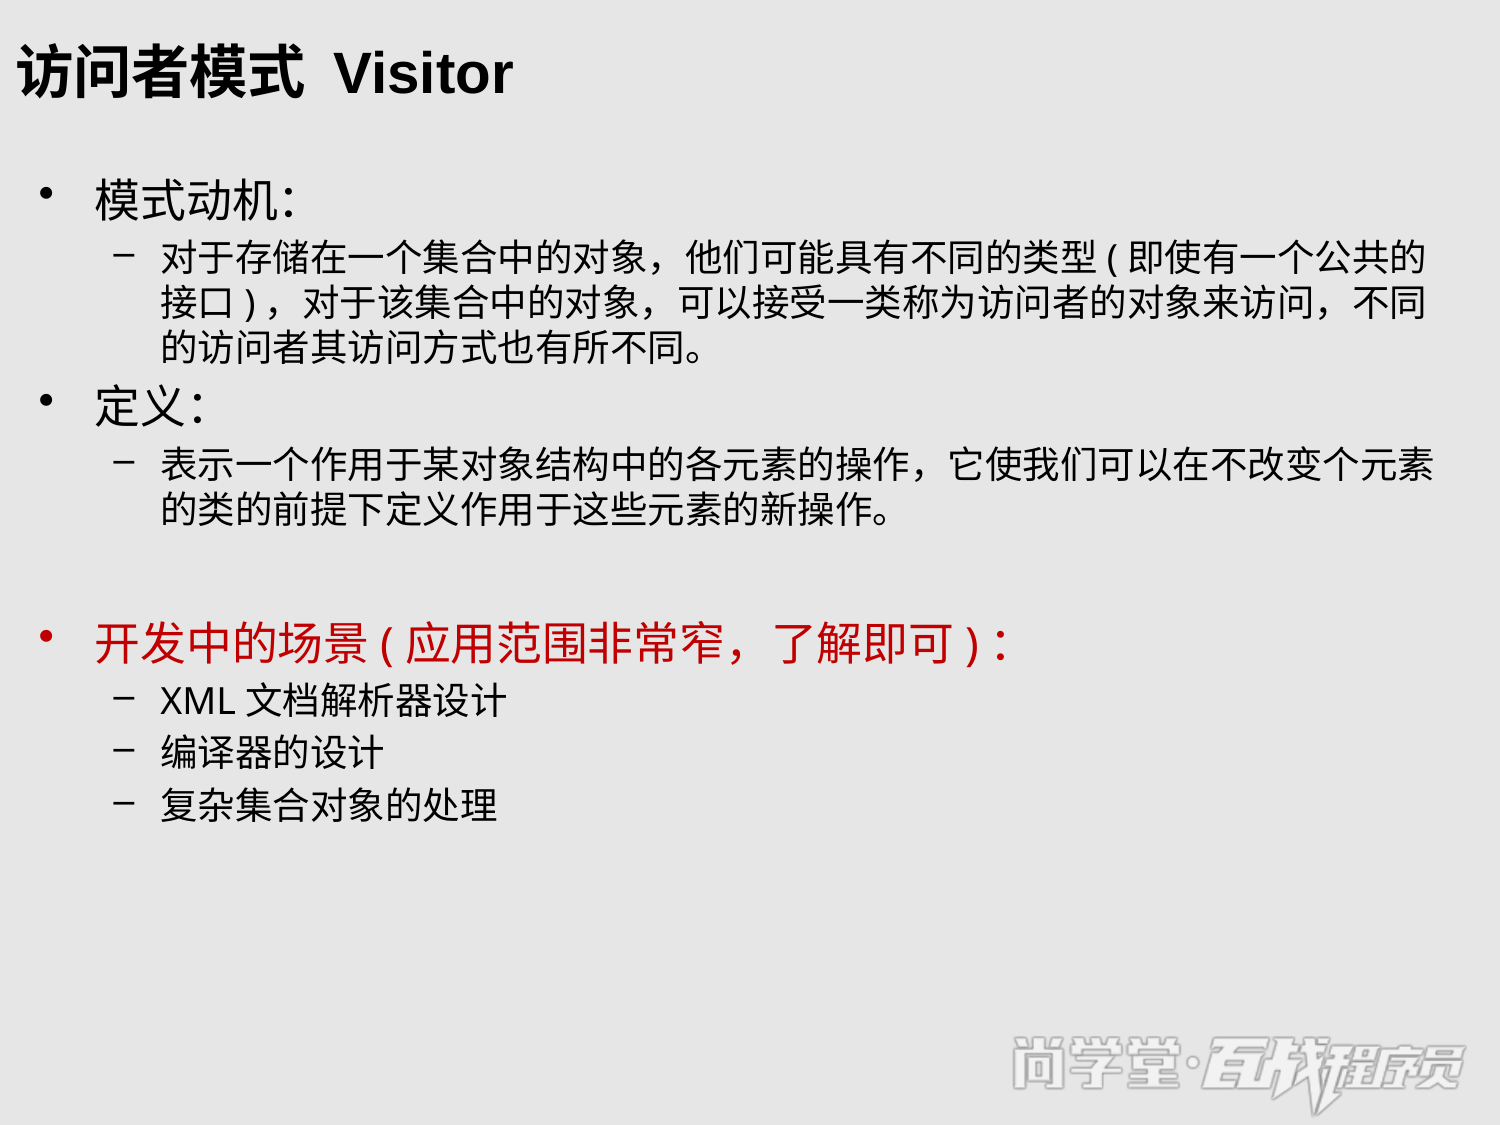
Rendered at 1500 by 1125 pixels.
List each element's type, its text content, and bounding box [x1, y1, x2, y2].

title 访问者模式 Visitor [0, 0, 1500, 141]
picture [1012, 1036, 1467, 1119]
list 模式动机： 对于存储在一个集合中的对象，他们可能具有不同的类型(即使有一个公共的接口)，对于该集合中的对象，可以接受一类称为访问者的对象来访问，不同的访问者其访问方式也有所不同。 定义： 表示一个作用于某对象结构中的各元素的操作，它使我们可以在不改变个元素的类的前提下定义作用于这些元素的新操作。 开发中的场景(应用范围非常窄，了解即可)： XML文档解析器设计 编译器的设计 复杂集合对象的处理 [23, 164, 1465, 997]
